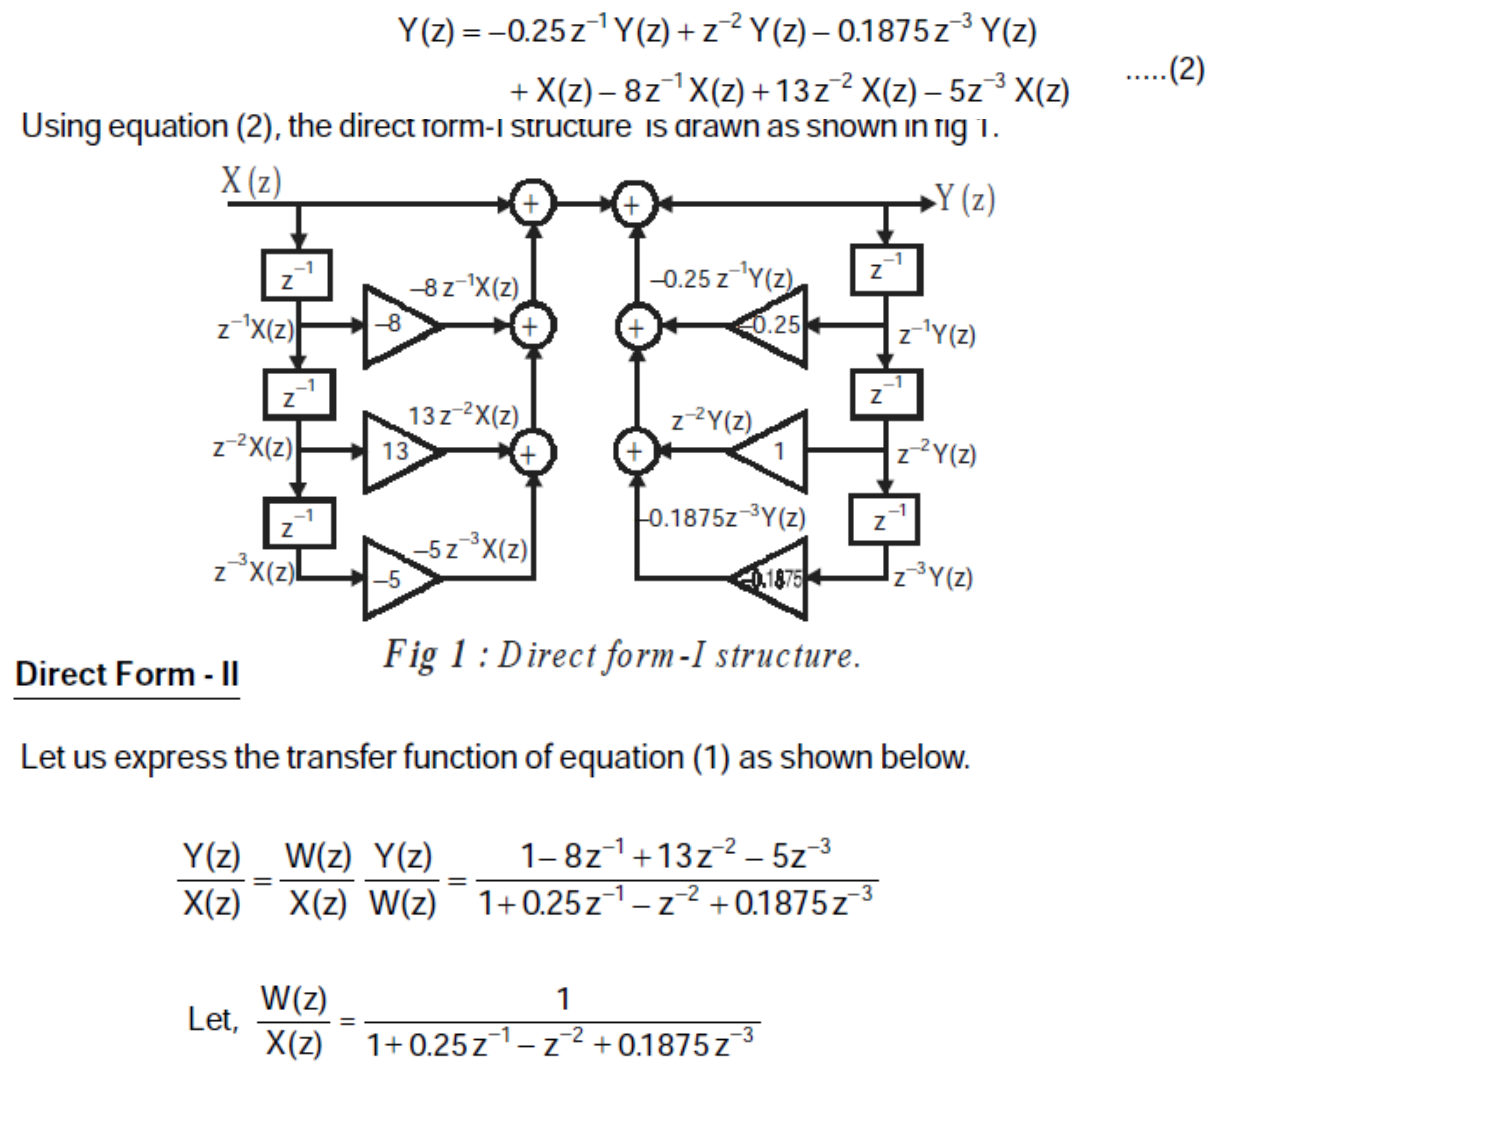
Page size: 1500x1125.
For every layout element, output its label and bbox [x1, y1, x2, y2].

picture [174, 812, 896, 929]
picture [0, 724, 976, 785]
picture [0, 0, 1213, 715]
picture [174, 962, 776, 1075]
